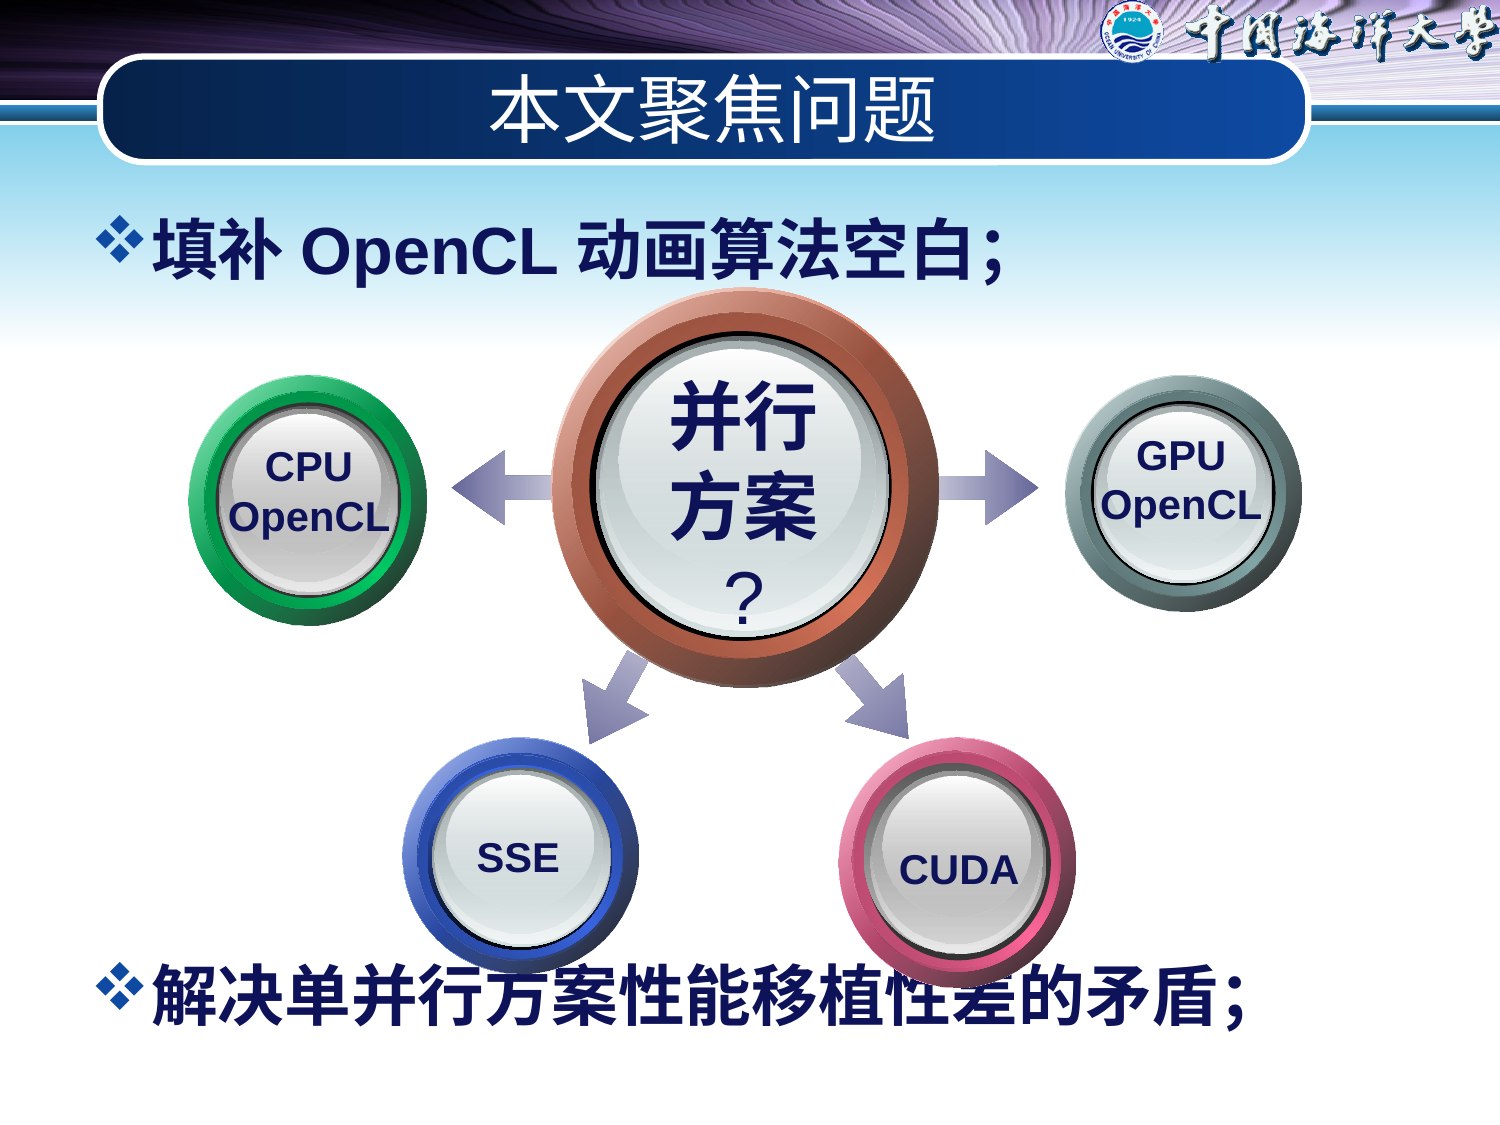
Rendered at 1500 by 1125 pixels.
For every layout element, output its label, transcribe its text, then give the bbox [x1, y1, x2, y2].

list 填补OpenCL动画算法空白； 解决单并行方案性能移植性差的矛盾； [74, 199, 1426, 1038]
picture [0, 0, 1500, 100]
title 本文聚焦问题 [137, 61, 1288, 155]
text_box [188, 287, 1302, 988]
